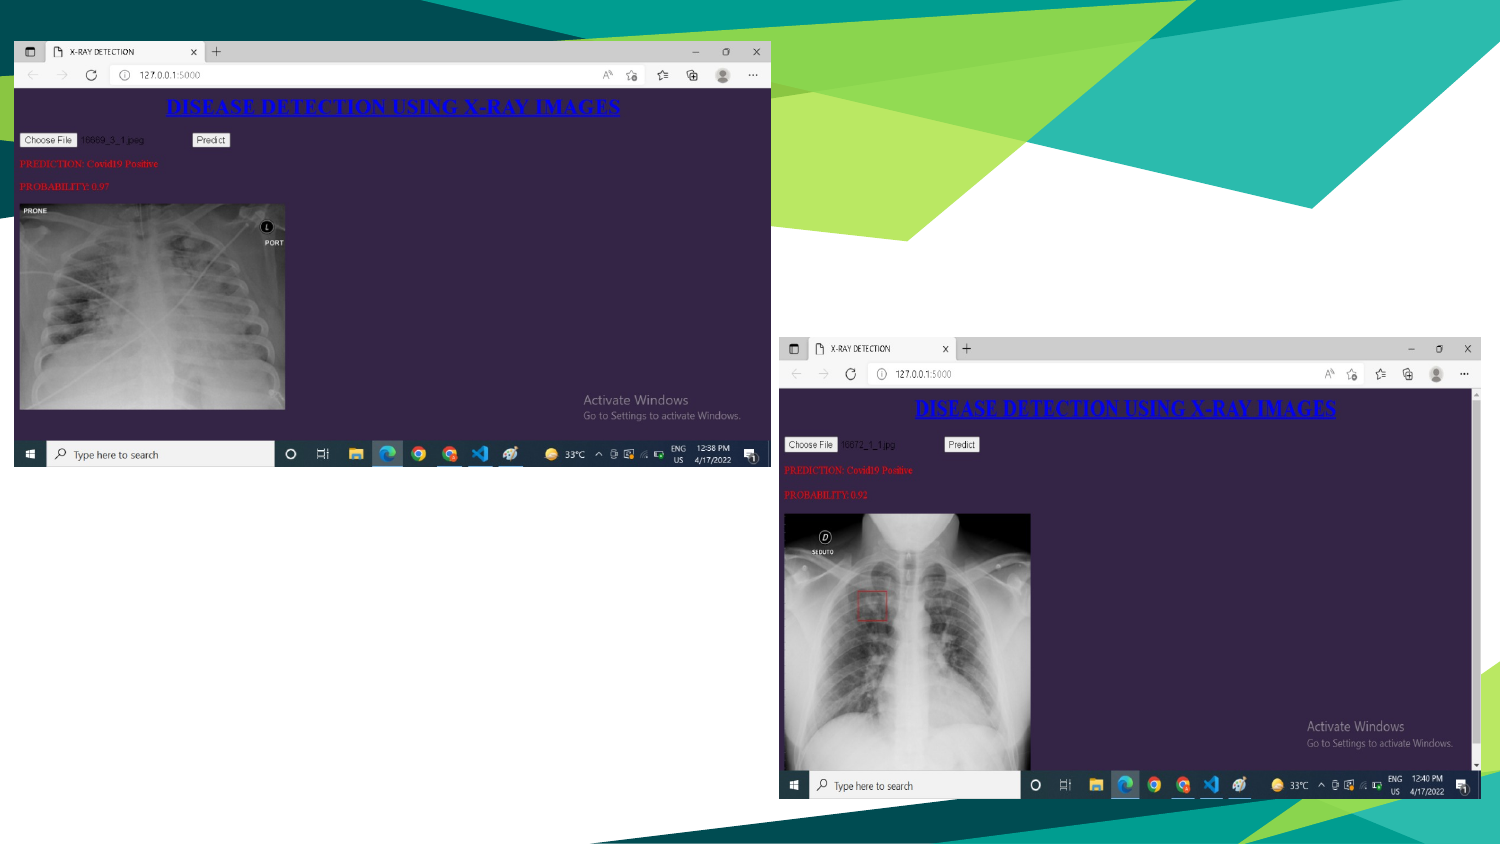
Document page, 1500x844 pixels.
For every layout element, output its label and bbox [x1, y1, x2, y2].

picture [778, 337, 1481, 800]
picture [14, 41, 772, 467]
